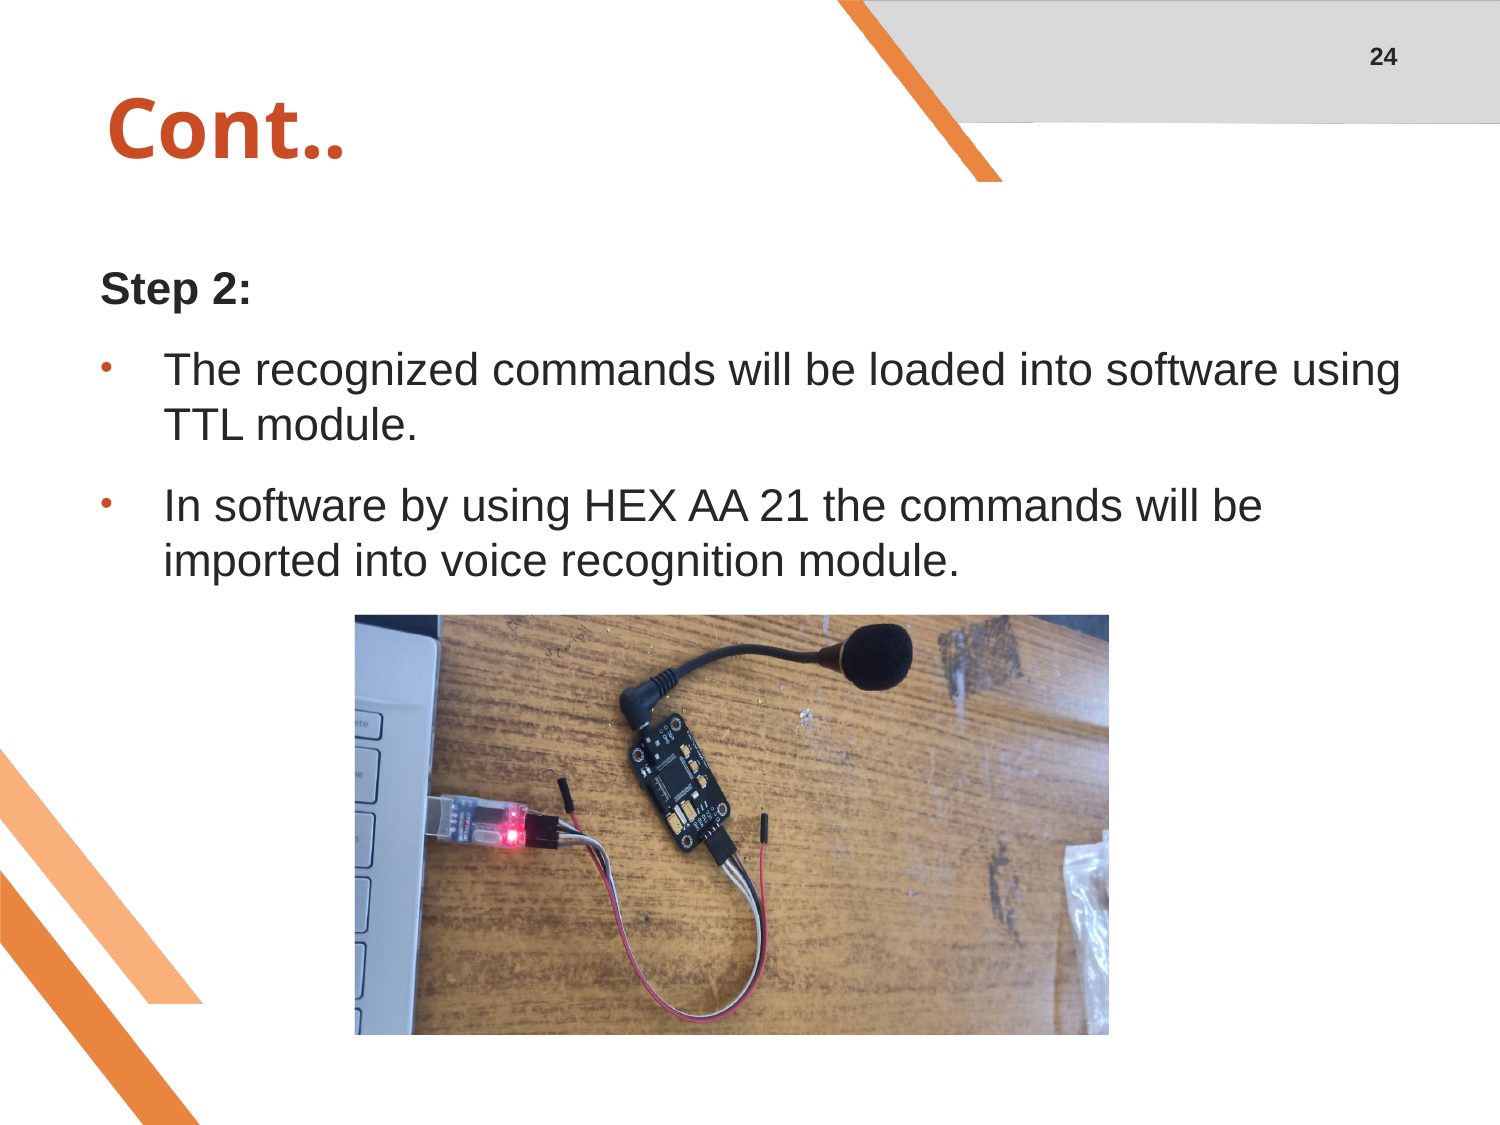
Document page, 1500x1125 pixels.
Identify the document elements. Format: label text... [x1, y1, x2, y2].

slide_number 24 [1342, 28, 1425, 78]
list Step 2: The recognized commands will be loaded into software using TTL module. In software by using HEX AA 21 the commands will be imported into voice recognition module. [75, 224, 1425, 1066]
picture [0, 745, 200, 1125]
title Cont.. [75, 59, 875, 191]
picture [355, 447, 1109, 1125]
picture [837, 0, 1500, 182]
